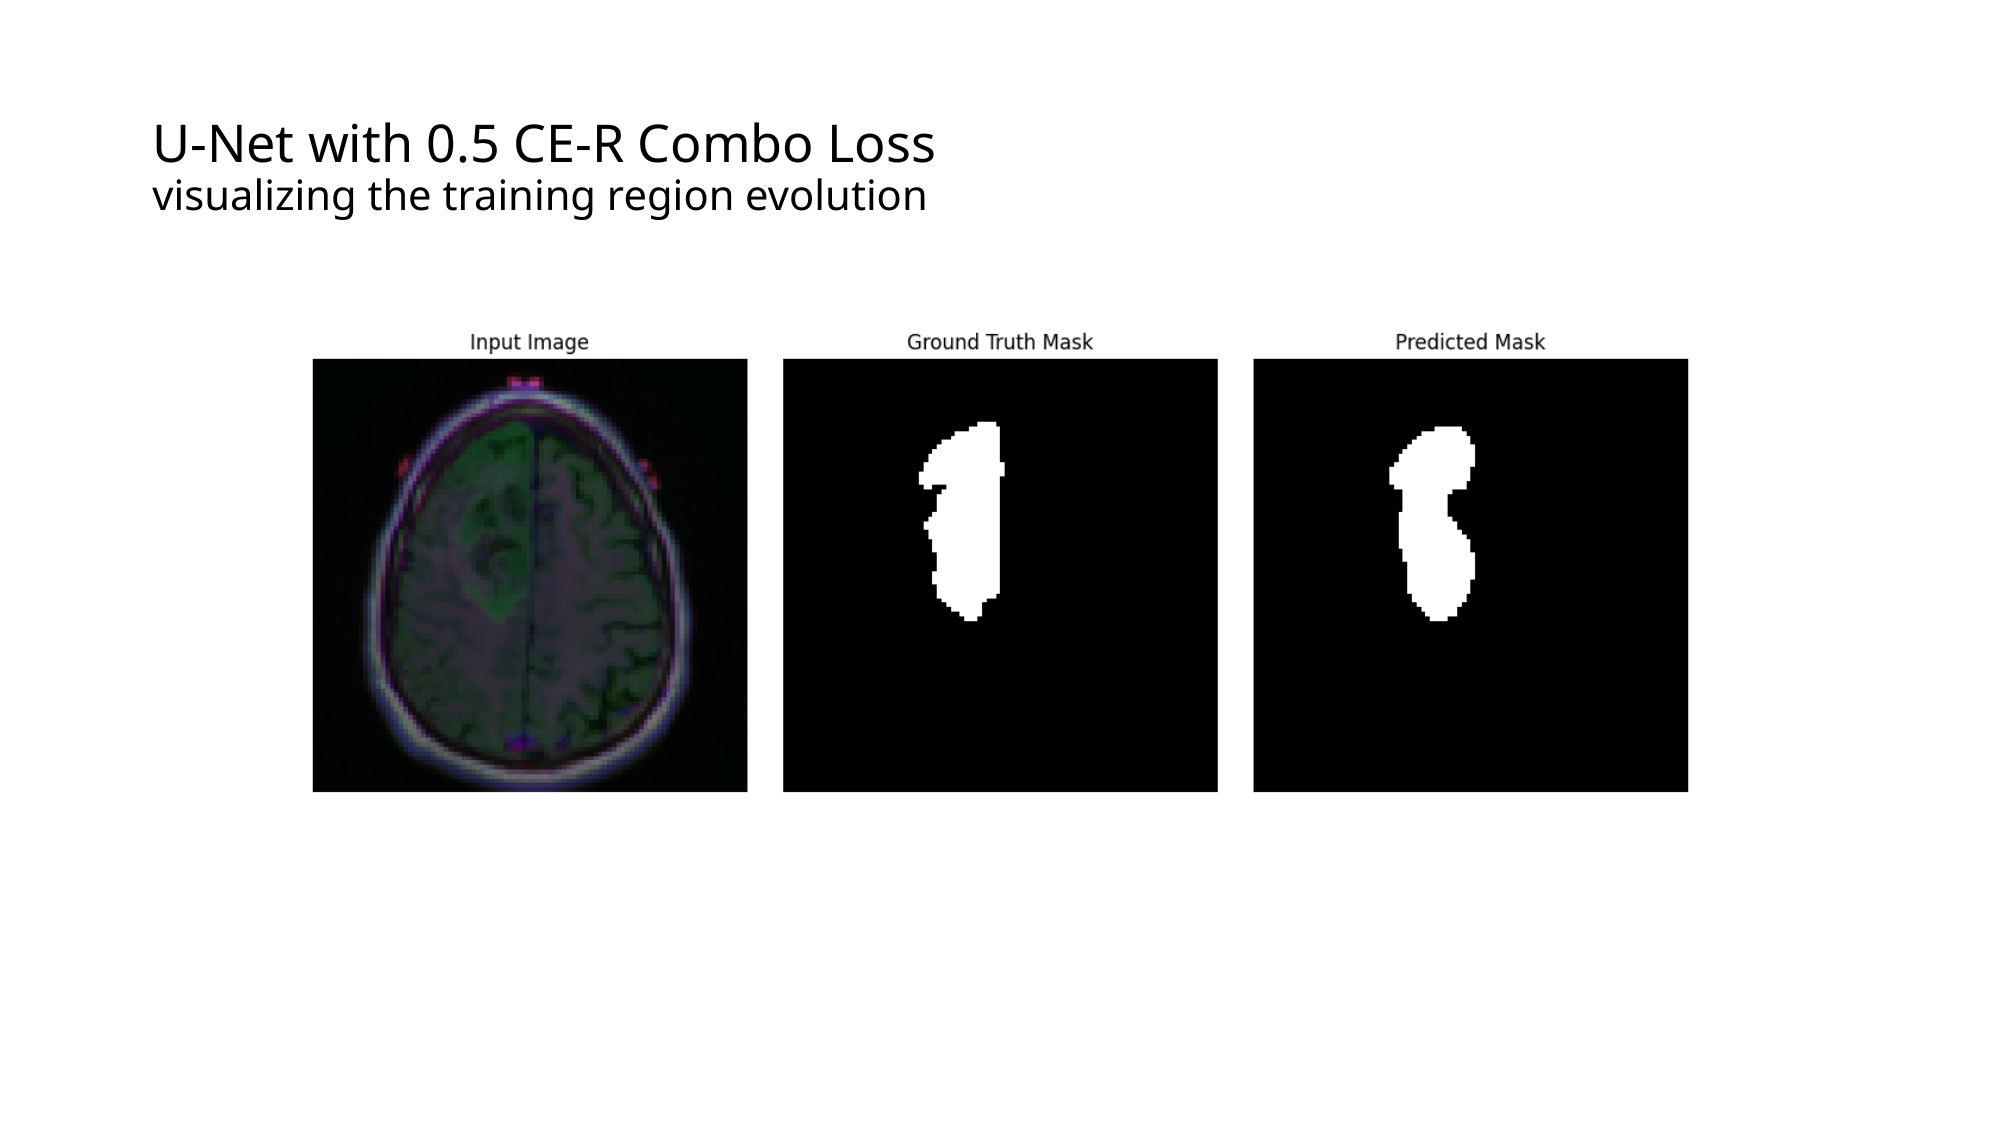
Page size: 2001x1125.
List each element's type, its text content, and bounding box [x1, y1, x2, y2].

title U-Net with 0.5 CE-R Combo Loss visualizing the training region evolution [137, 59, 1863, 278]
picture [301, 320, 1699, 805]
